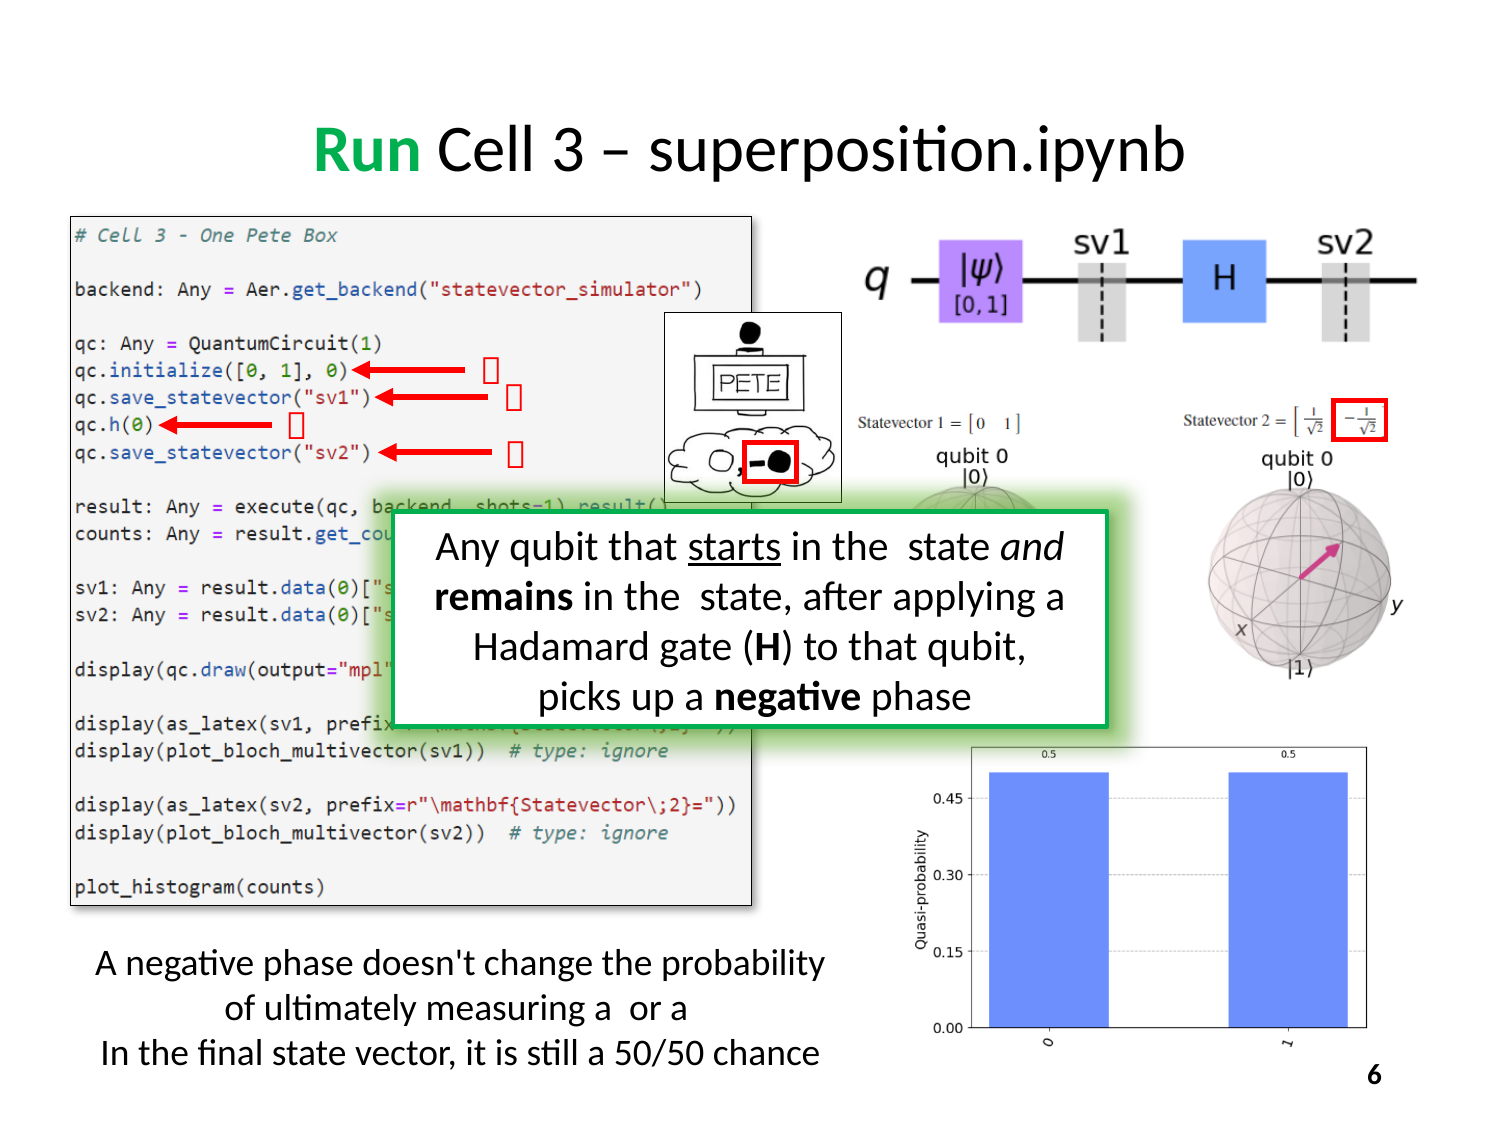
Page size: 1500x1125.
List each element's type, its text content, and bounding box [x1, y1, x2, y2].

picture [1173, 393, 1430, 694]
picture [70, 216, 842, 906]
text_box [377, 423, 553, 485]
picture [909, 734, 1379, 1054]
picture [847, 393, 1106, 694]
slide_number 6 [1059, 1042, 1397, 1103]
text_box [351, 339, 528, 401]
title Run Cell 3 – superposition.ipynb [103, 59, 1397, 241]
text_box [158, 394, 334, 456]
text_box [374, 366, 551, 428]
picture [857, 212, 1430, 351]
